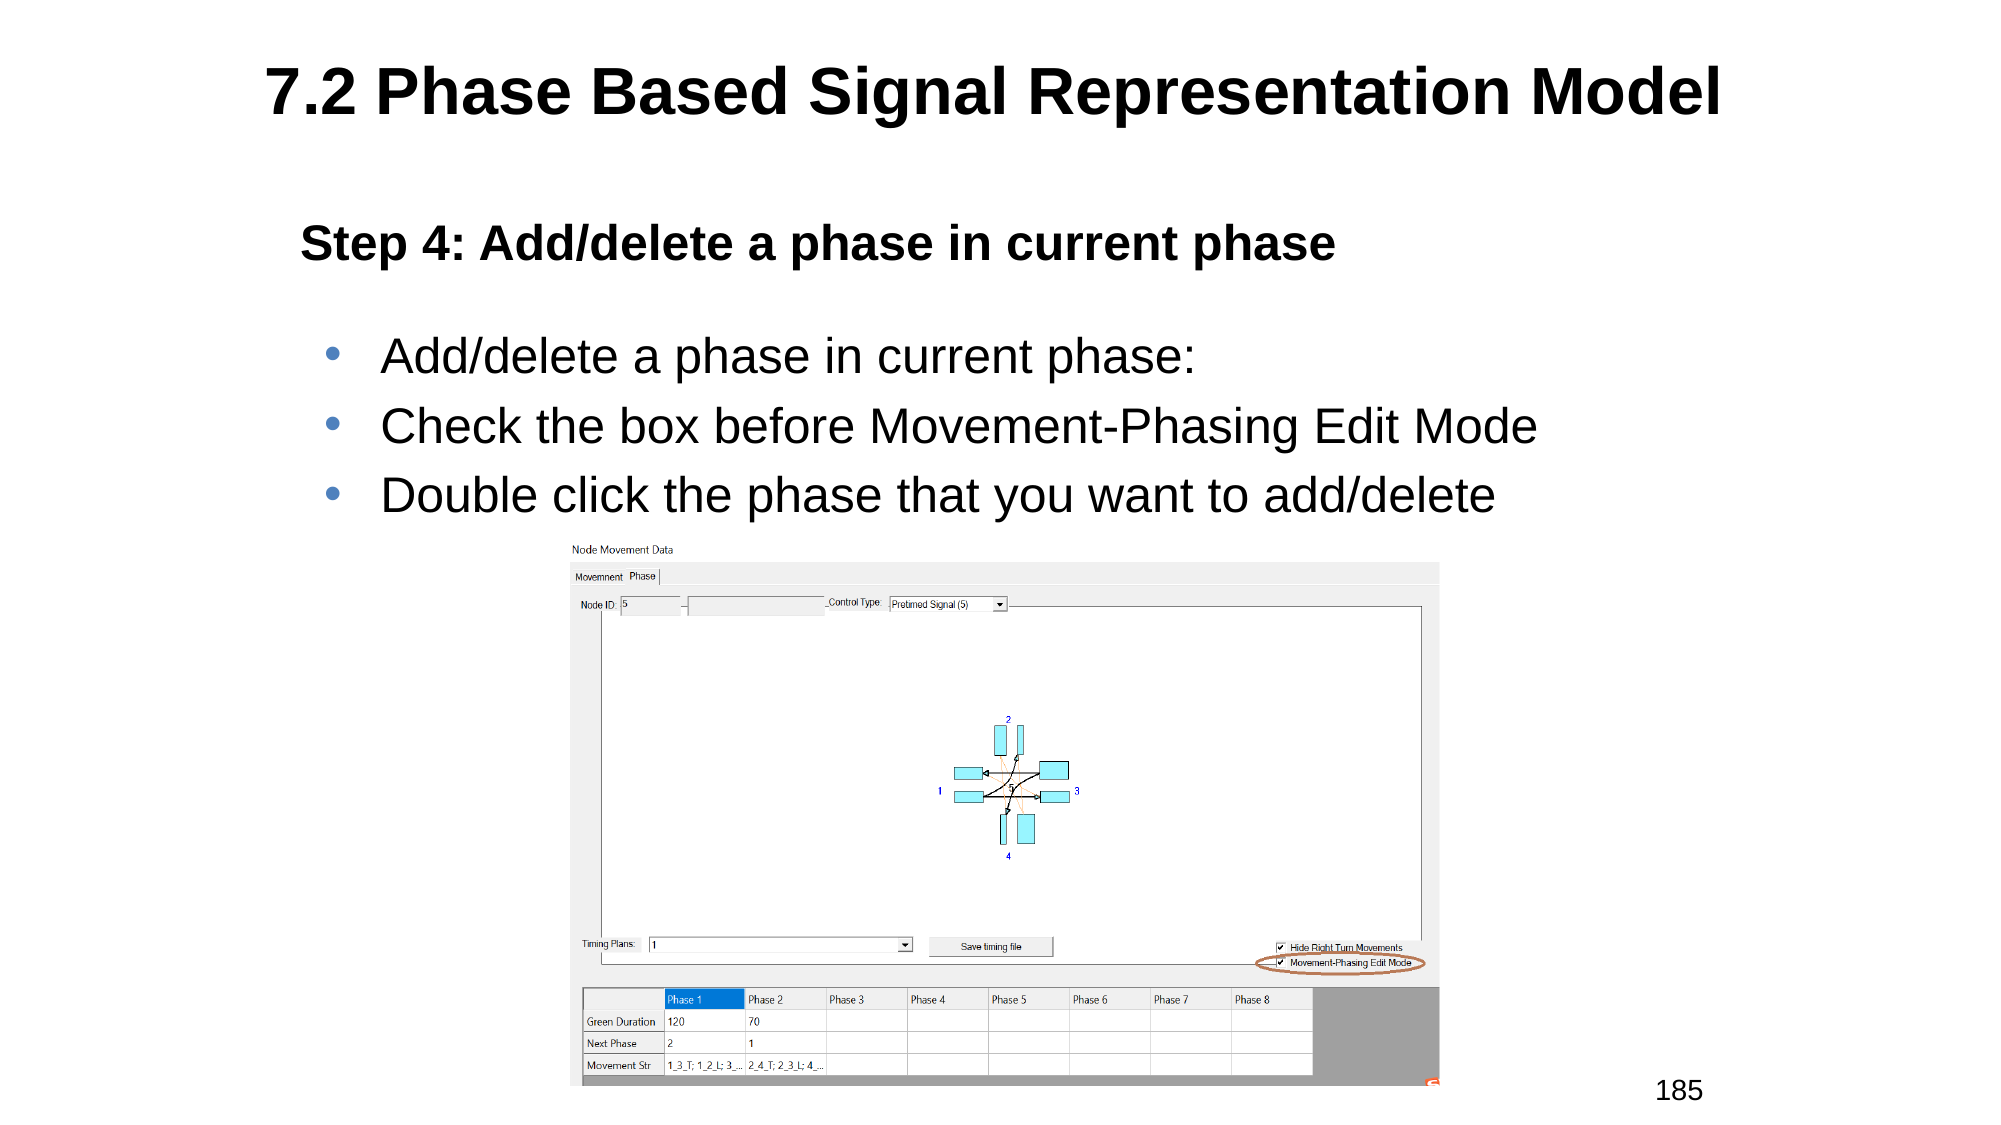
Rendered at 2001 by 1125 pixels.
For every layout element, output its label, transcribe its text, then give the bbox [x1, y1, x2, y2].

text_box 7.2 Phase Based Signal Representation Model [249, 4, 1750, 172]
text_box [1640, 1063, 1732, 1124]
picture [569, 539, 1448, 1087]
text_box Step 4: Add/delete a phase in current phase [285, 172, 1732, 310]
list Add/delete a phase in current phase: Check the box before Movement-Phasing Edit Mode Double click the phase that you want to add/delete [309, 315, 1732, 563]
